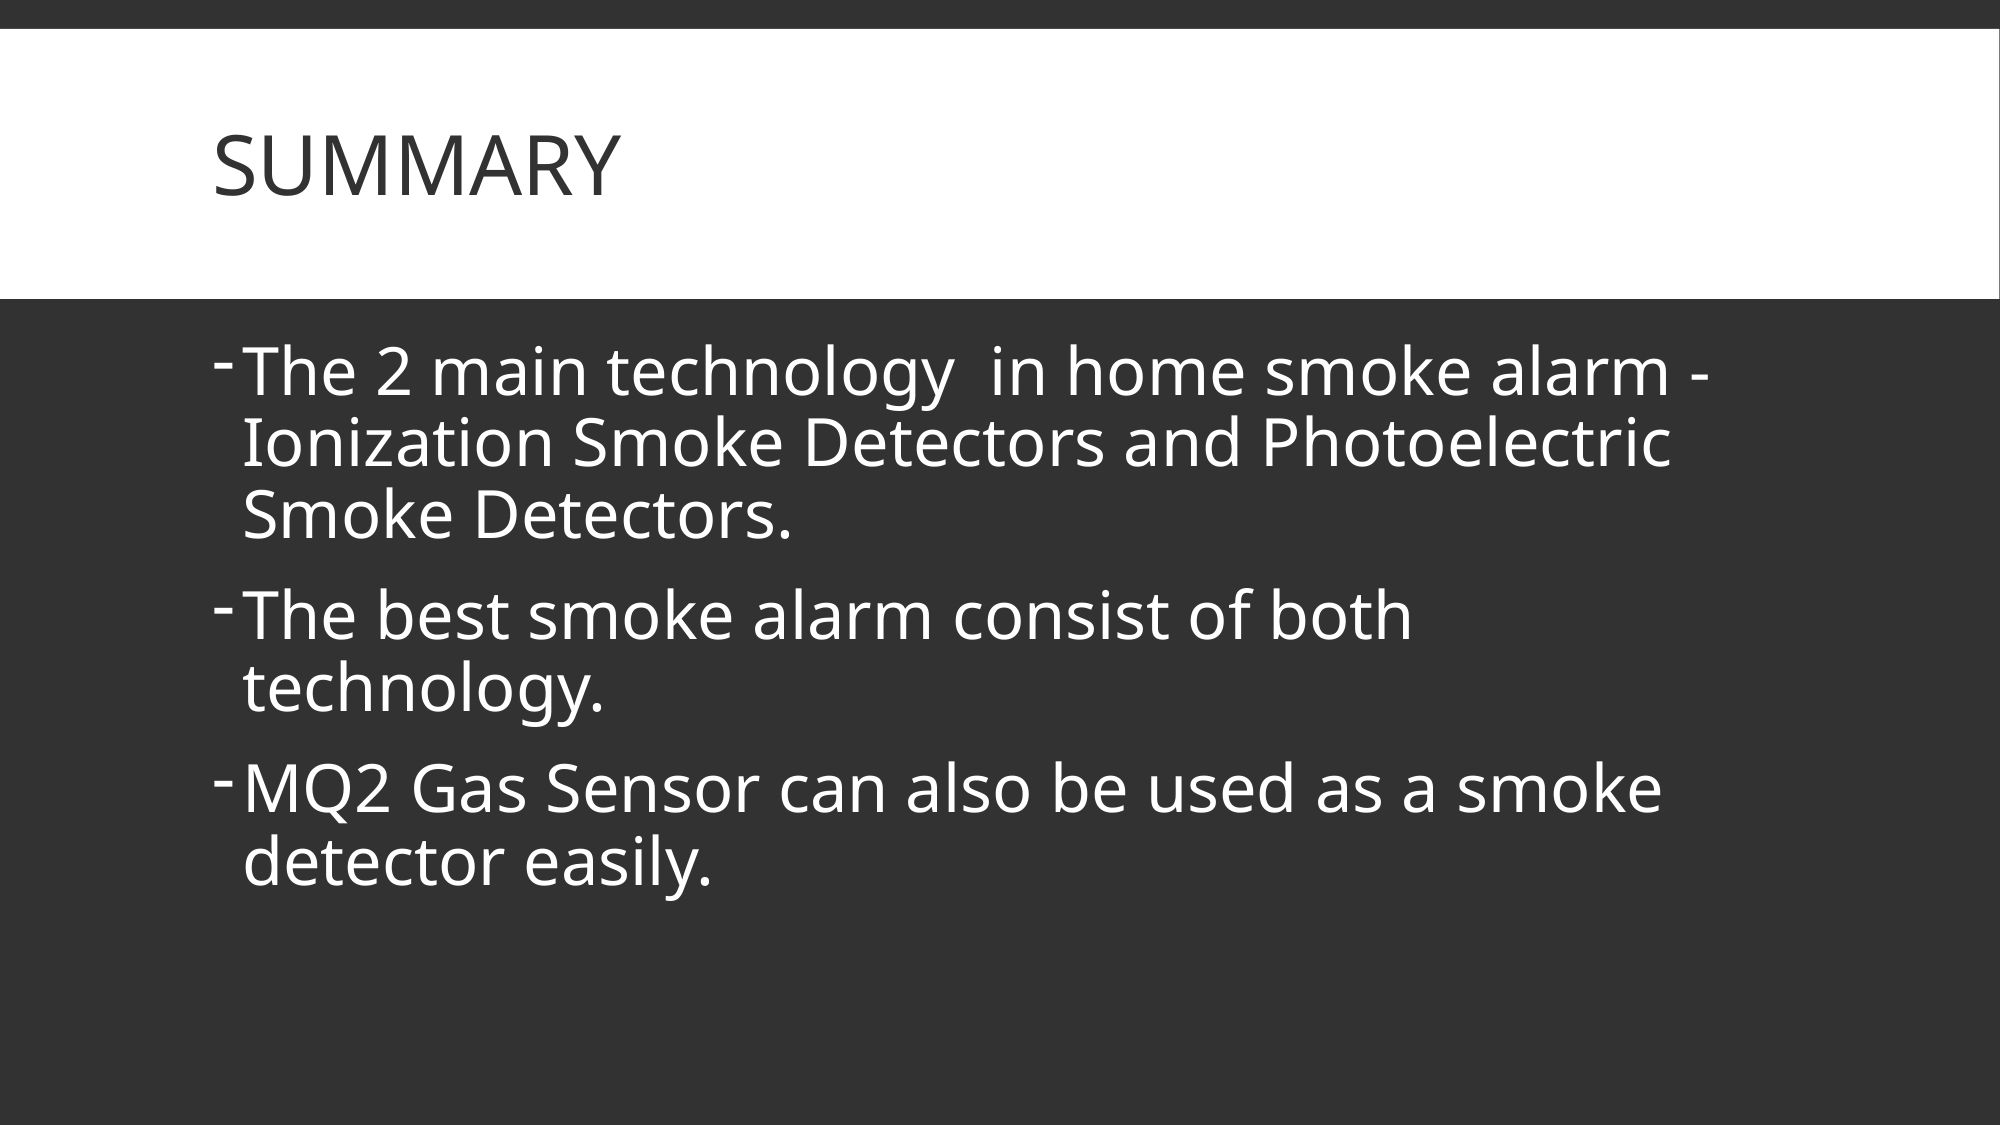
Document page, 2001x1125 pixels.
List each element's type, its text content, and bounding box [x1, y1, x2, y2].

title summary [197, 46, 1803, 295]
list The 2 main technology in home smoke alarm - Ionization Smoke Detectors and Photoelectric Smoke Detectors. The best smoke alarm consist of both technology. MQ2 Gas Sensor can also be used as a smoke detector easily. [197, 329, 1803, 1020]
